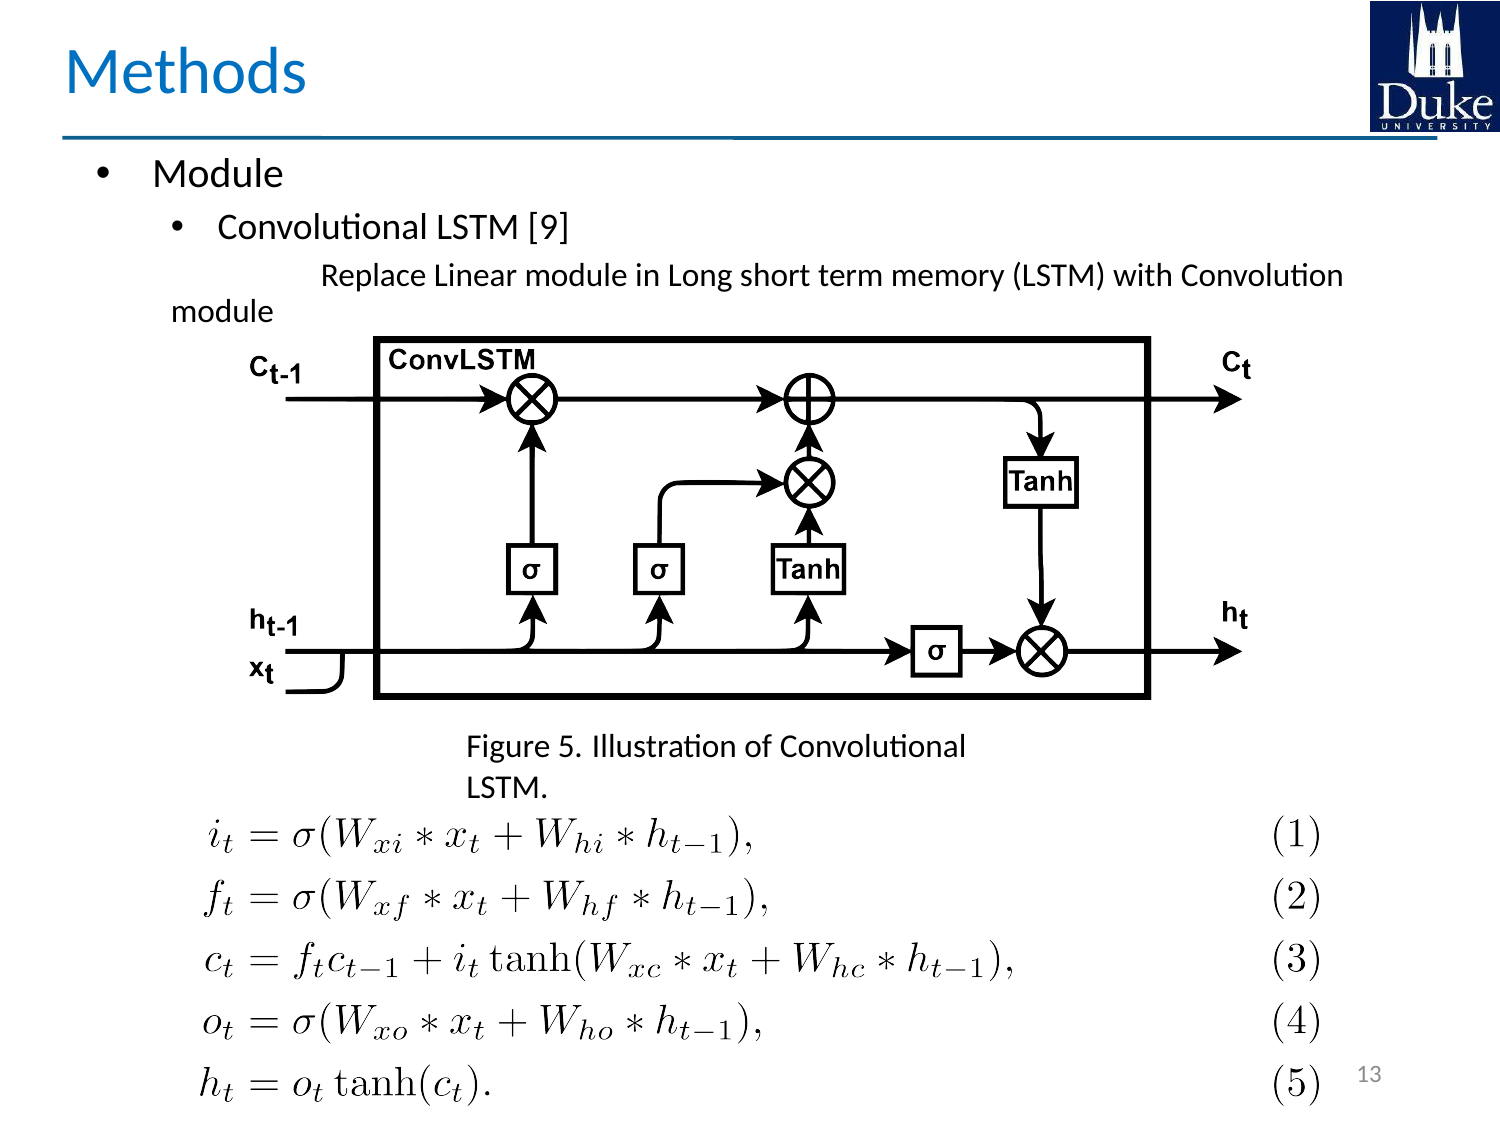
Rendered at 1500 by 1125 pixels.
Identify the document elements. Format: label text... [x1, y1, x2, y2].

text_box Figure 5. Illustration of Convolutional LSTM. [451, 713, 1068, 813]
picture [249, 336, 1251, 700]
list Module Convolutional LSTM [9] Replace Linear module in Long short term memory (LSTM) with Convolution module [80, 144, 1421, 1084]
slide_number 12 [1319, 1042, 1397, 1103]
picture [1370, 1, 1500, 132]
text_box Methods [49, 21, 1255, 122]
picture [200, 815, 1319, 1106]
